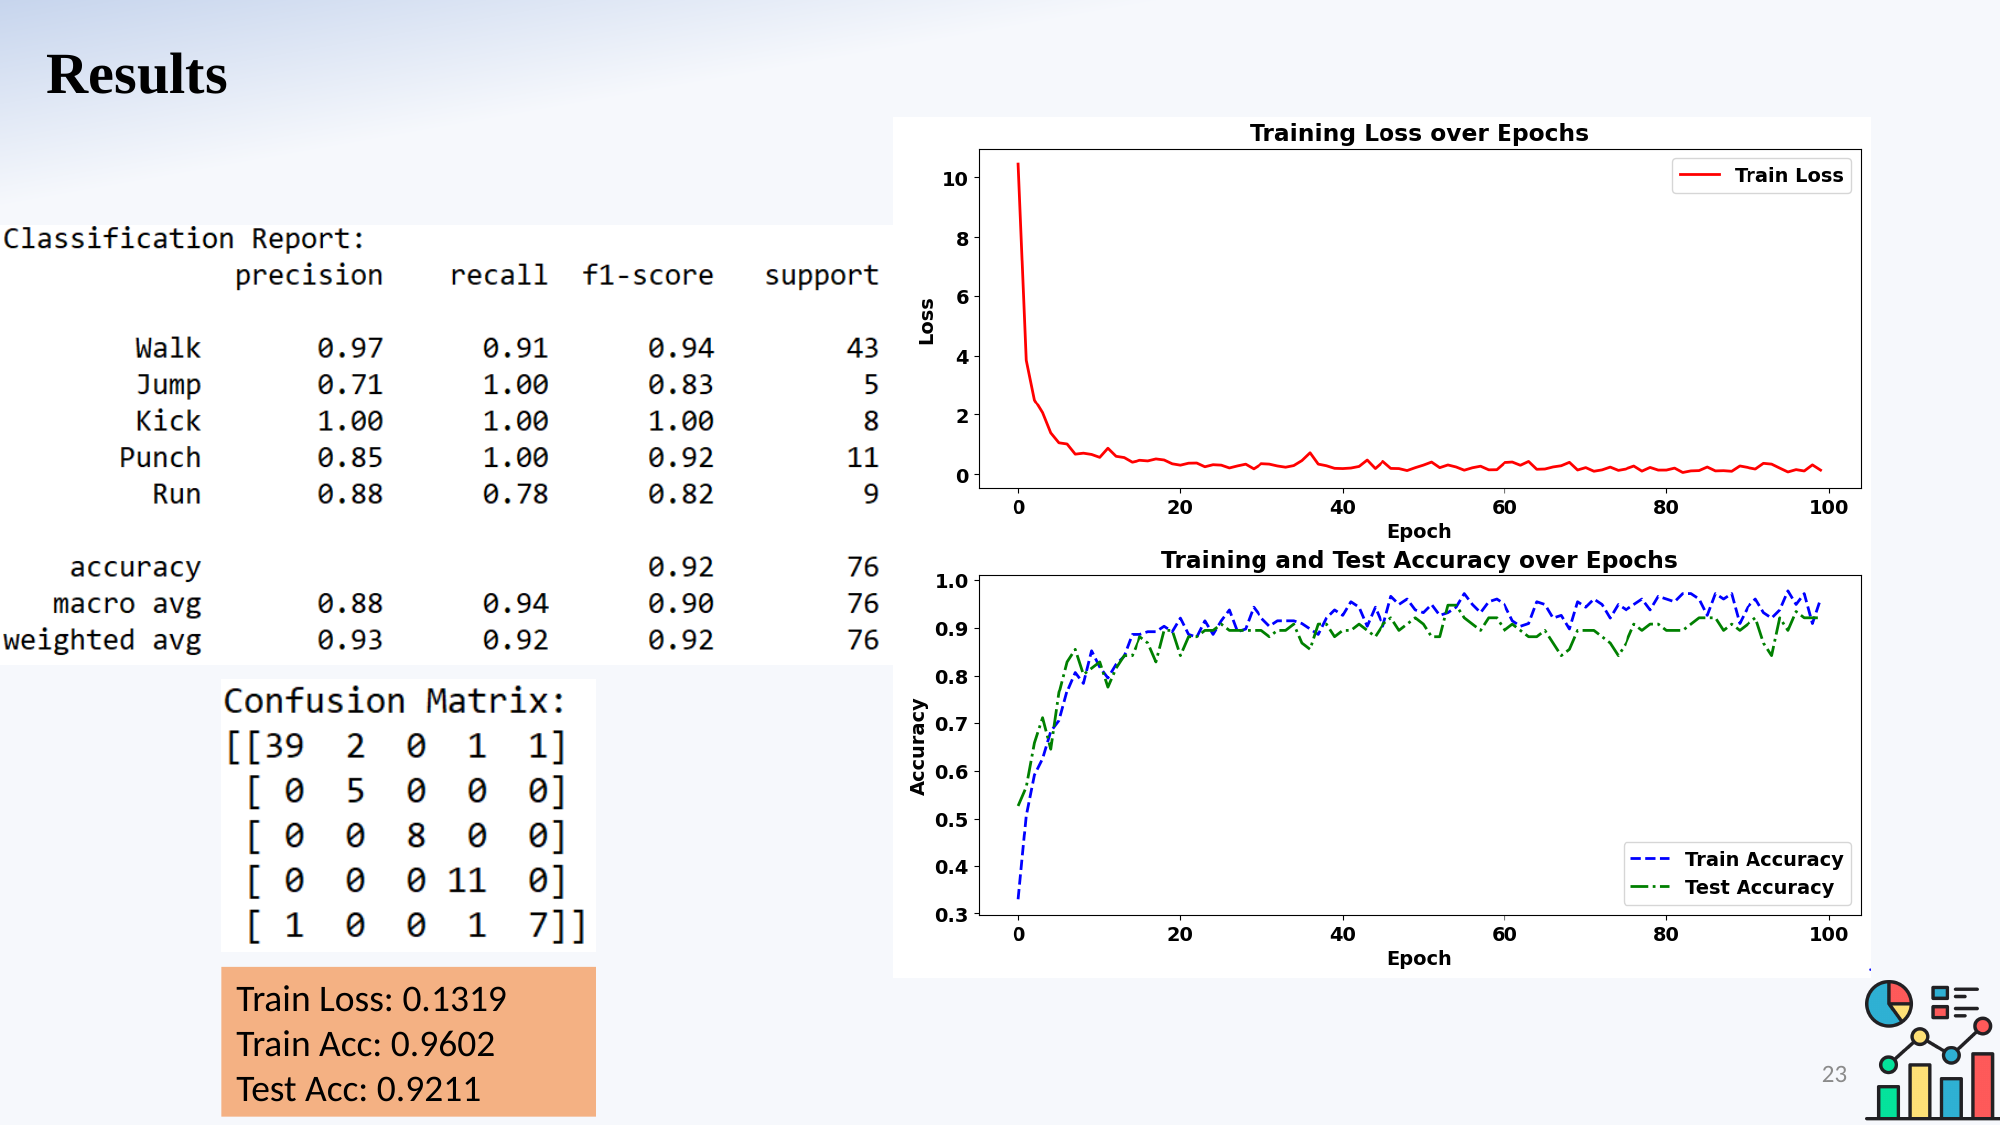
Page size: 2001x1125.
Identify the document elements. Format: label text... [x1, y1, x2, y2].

picture [221, 679, 596, 952]
slide_number 23 [1412, 1042, 1862, 1103]
picture [0, 117, 2000, 1123]
text_box Results [32, 28, 1968, 283]
text_box Train Loss: 0.1319 Train Acc: 0.9602 Test Acc: 0.9211 [221, 966, 596, 1117]
